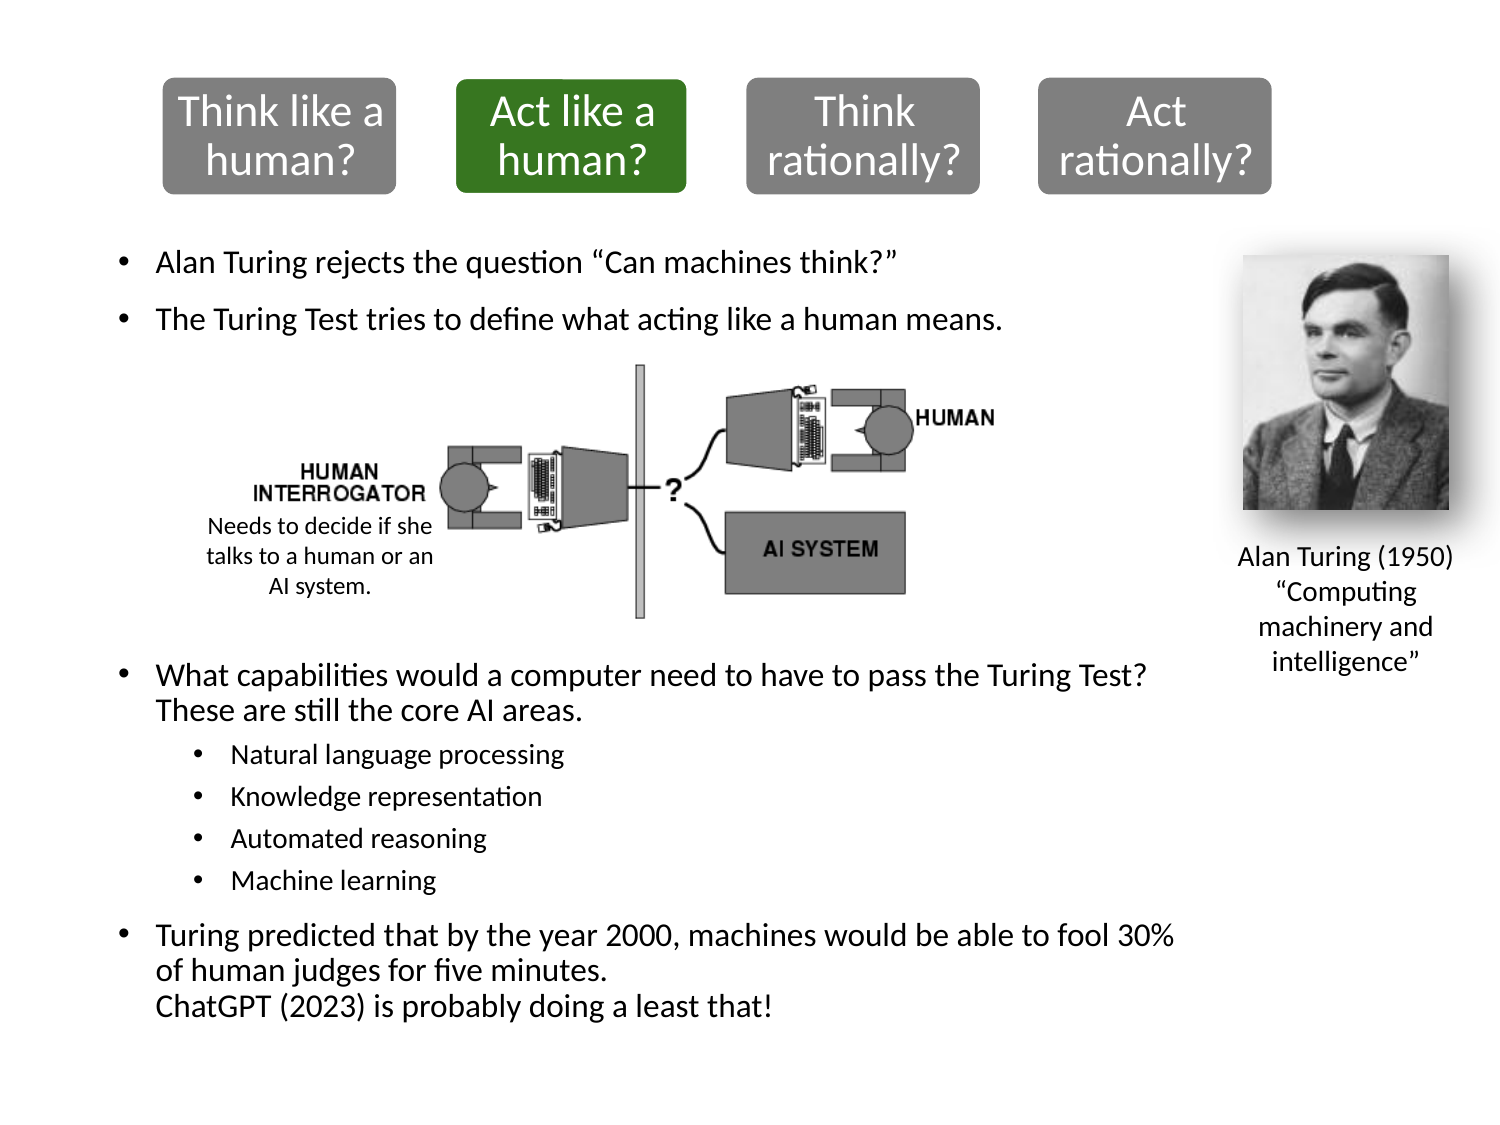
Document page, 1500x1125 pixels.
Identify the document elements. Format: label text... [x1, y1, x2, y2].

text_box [162, 0, 1272, 273]
list Alan Turing rejects the question “Can machines think?” The Turing Test tries to define what acting like a human means. What capabilities would a computer need to have to pass the Turing Test? These are still the core AI areas. Natural language processing Knowledge representation Automated reasoning Machine learning Turing predicted that by the year 2000, machines would be able to fool 30% of human judges for five minutes. ChatGPT (2023) is probably doing a least that! [103, 237, 1213, 1063]
text_box Needs to decide if she talks to a human or an AI system. [186, 502, 249, 607]
title Alan Turing (1950) “Computing machinery and intelligence” [1213, 529, 1496, 733]
picture [249, 362, 1002, 623]
picture [1243, 255, 1449, 510]
